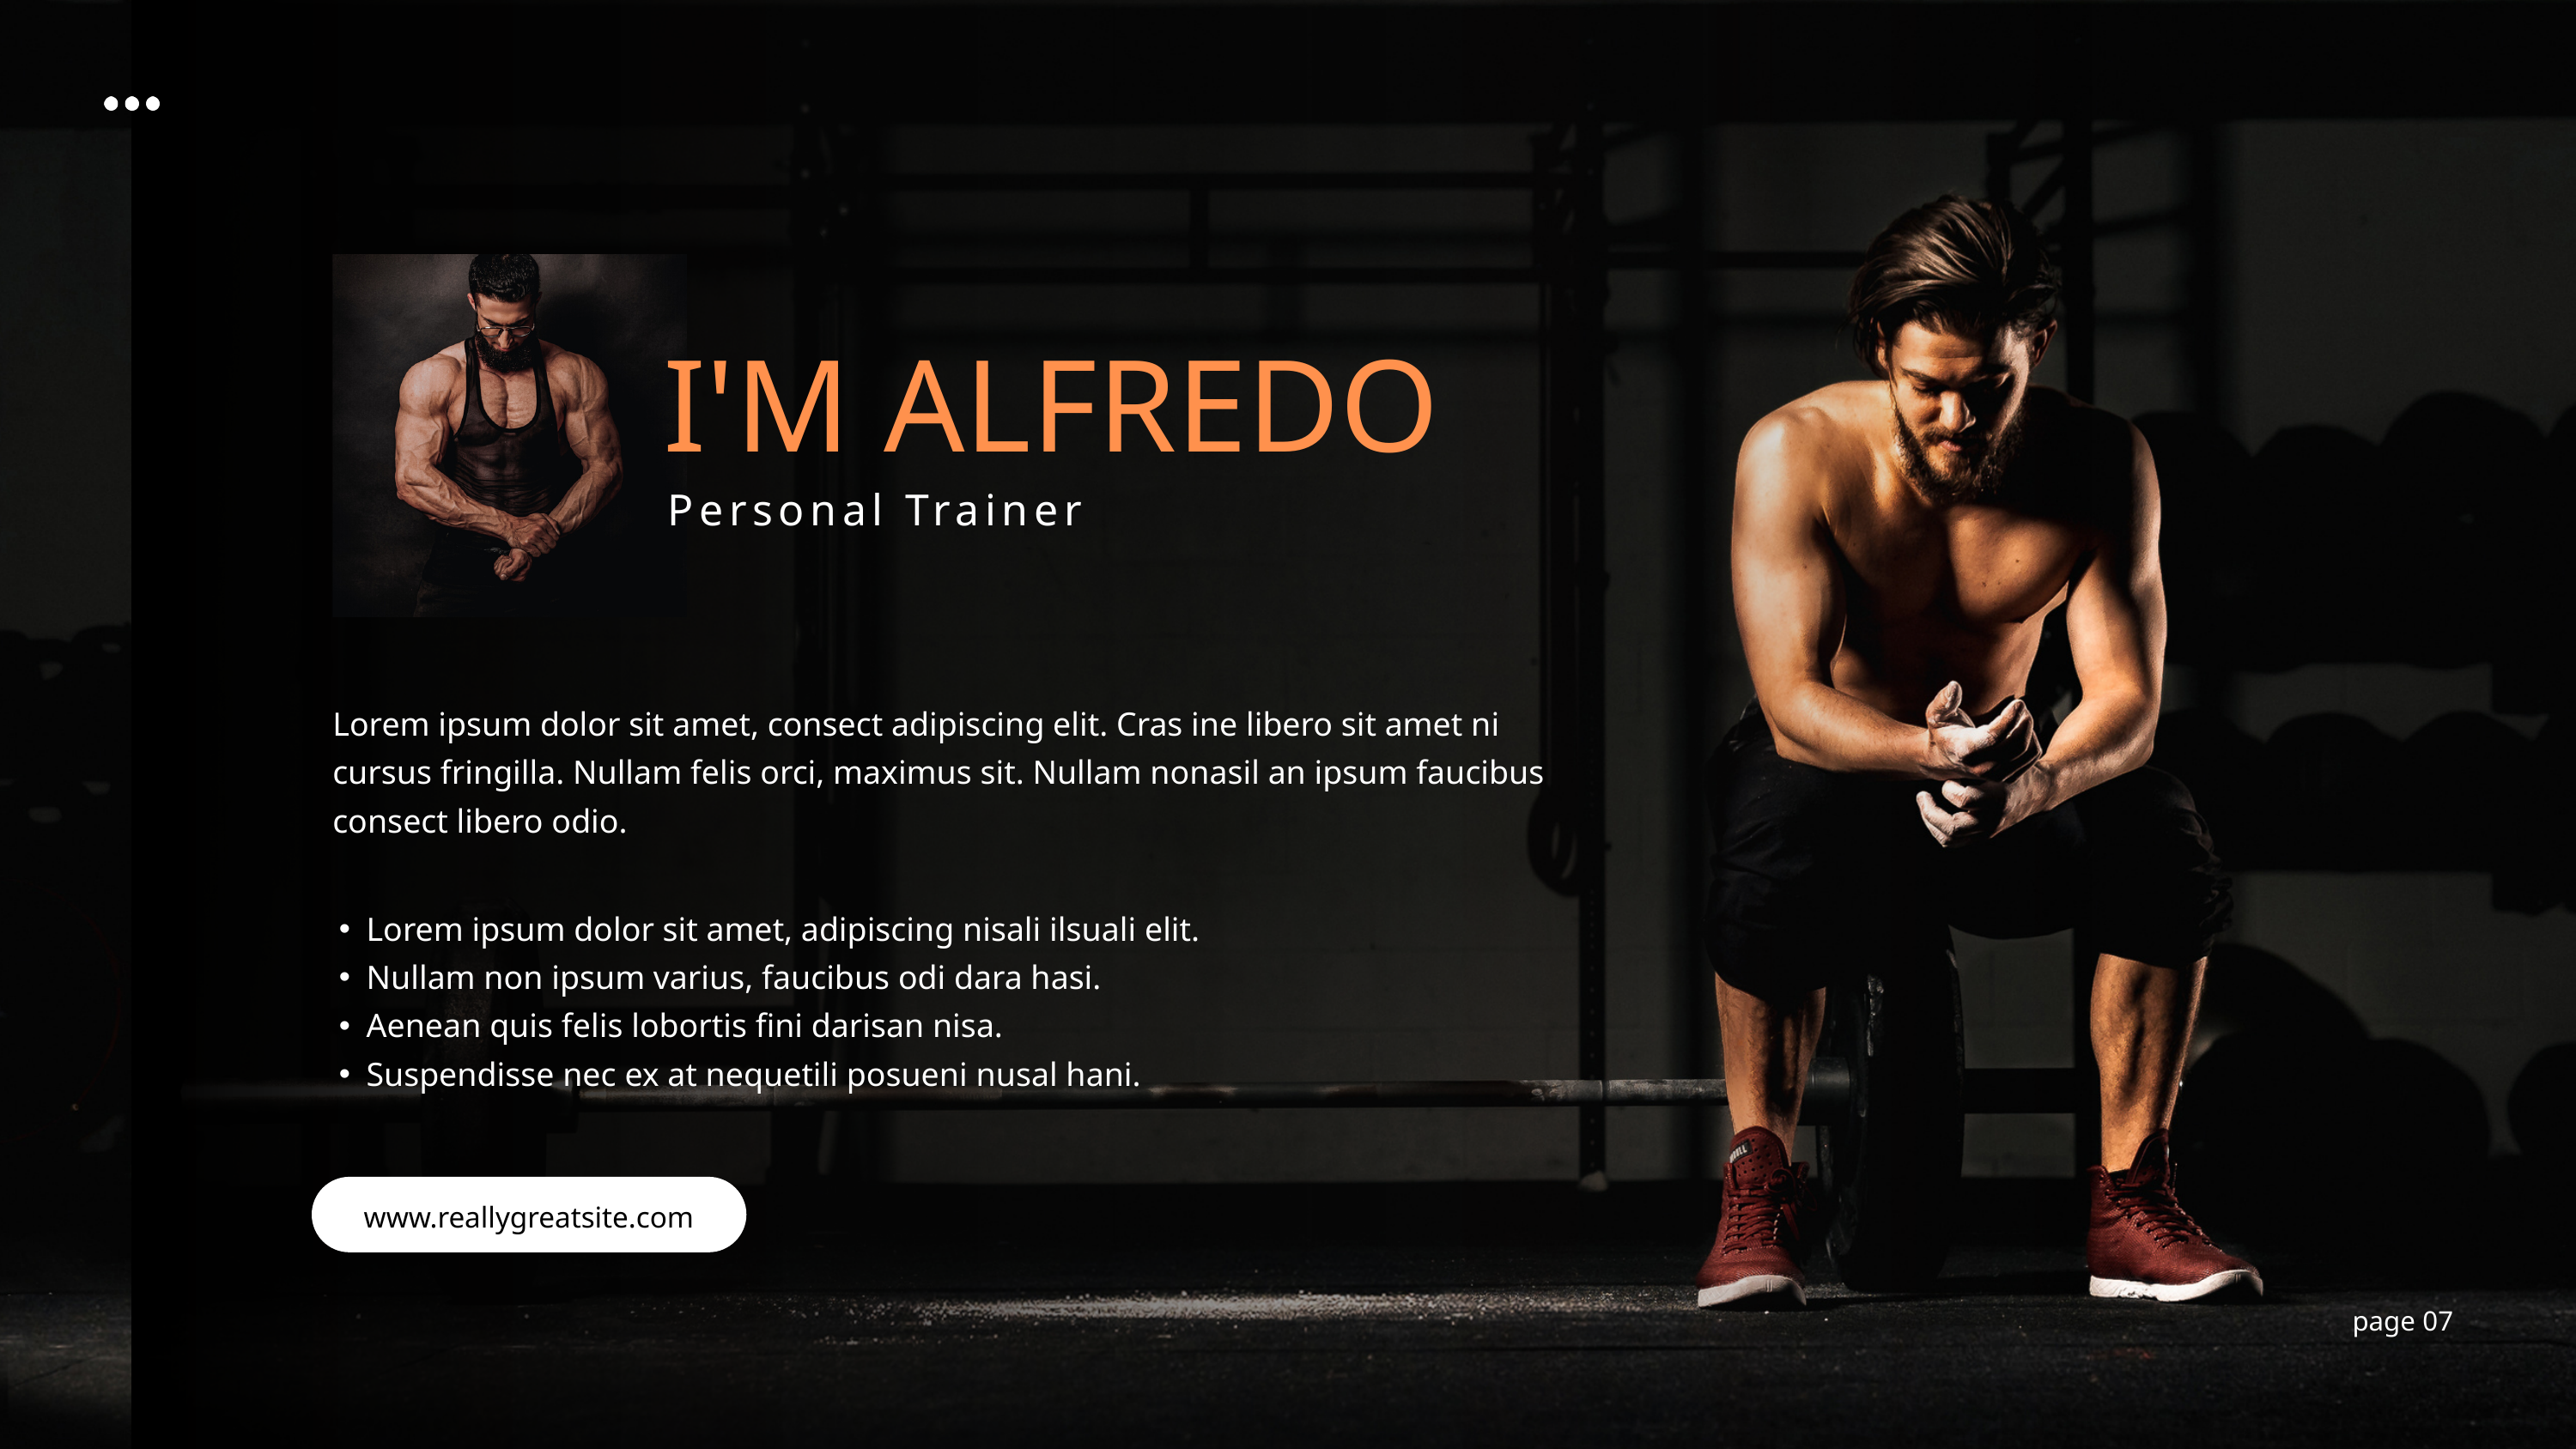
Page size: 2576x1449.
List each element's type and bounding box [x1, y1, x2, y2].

picture [0, 0, 2576, 1449]
text_box [332, 254, 688, 617]
text_box [311, 1176, 747, 1253]
